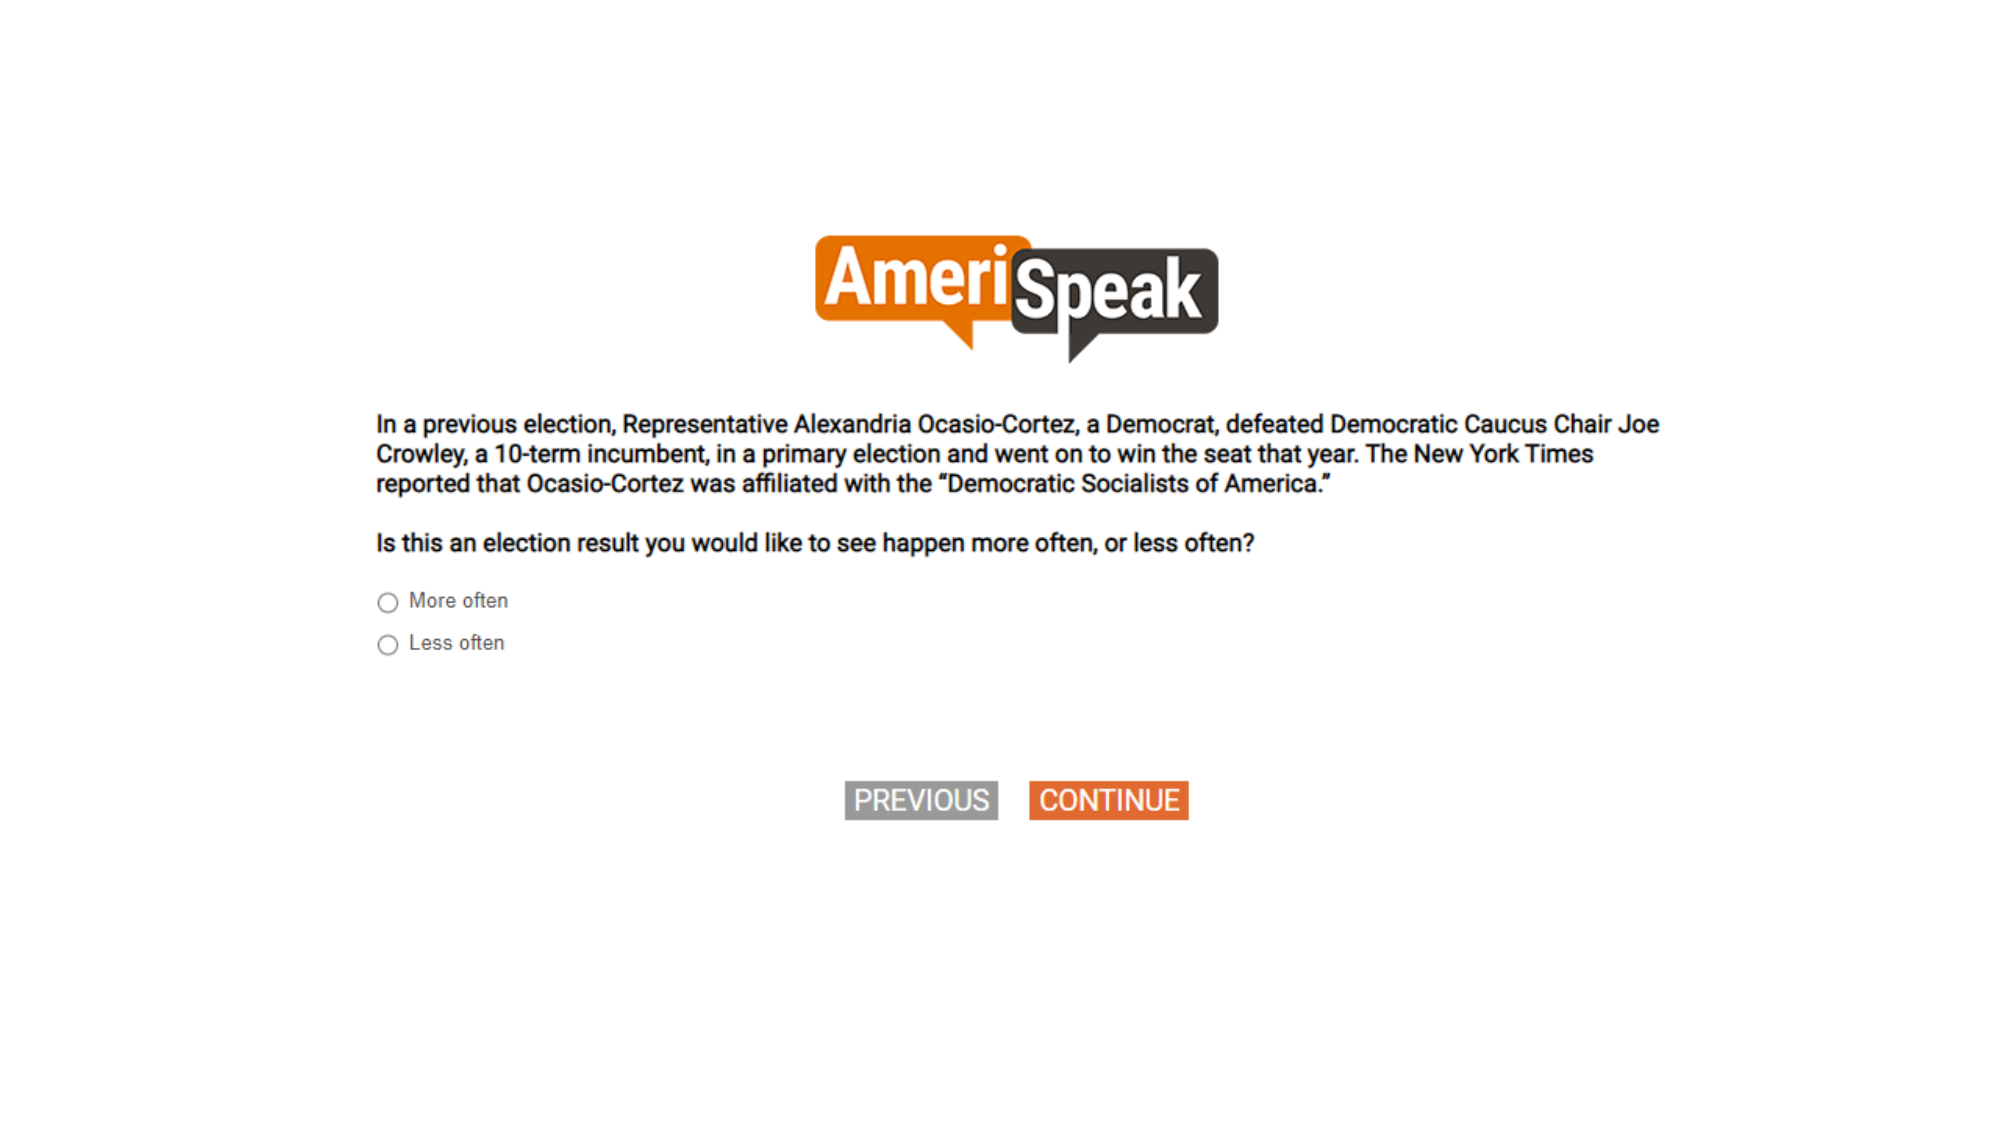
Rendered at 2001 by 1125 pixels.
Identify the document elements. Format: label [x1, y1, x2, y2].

picture [164, 203, 1836, 922]
